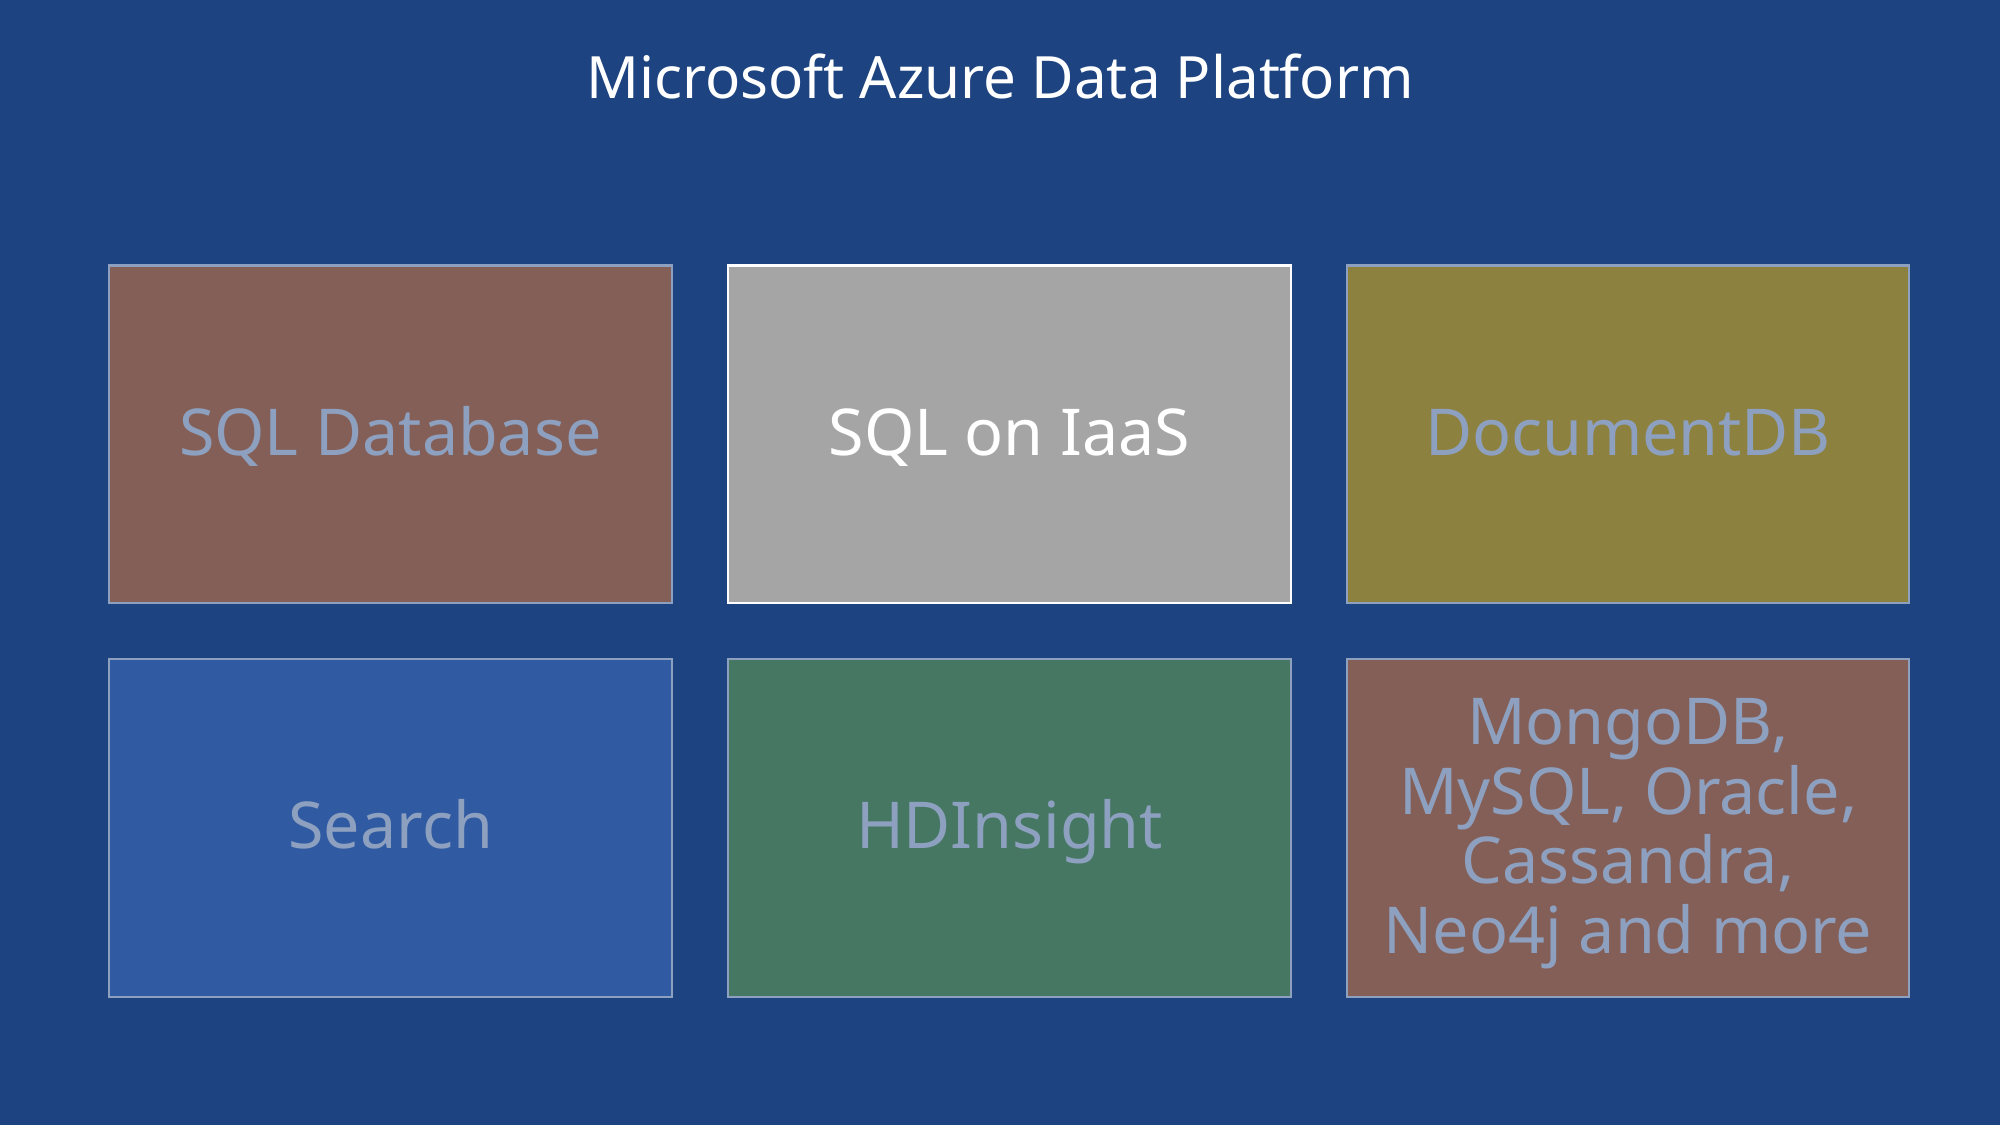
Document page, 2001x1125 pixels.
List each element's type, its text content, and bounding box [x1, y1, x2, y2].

text_box [1320, 217, 1941, 627]
text_box [75, 217, 710, 629]
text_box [109, 229, 1910, 1033]
text_box Microsoft Azure Data Platform [0, 0, 2000, 160]
text_box [75, 627, 1941, 1038]
